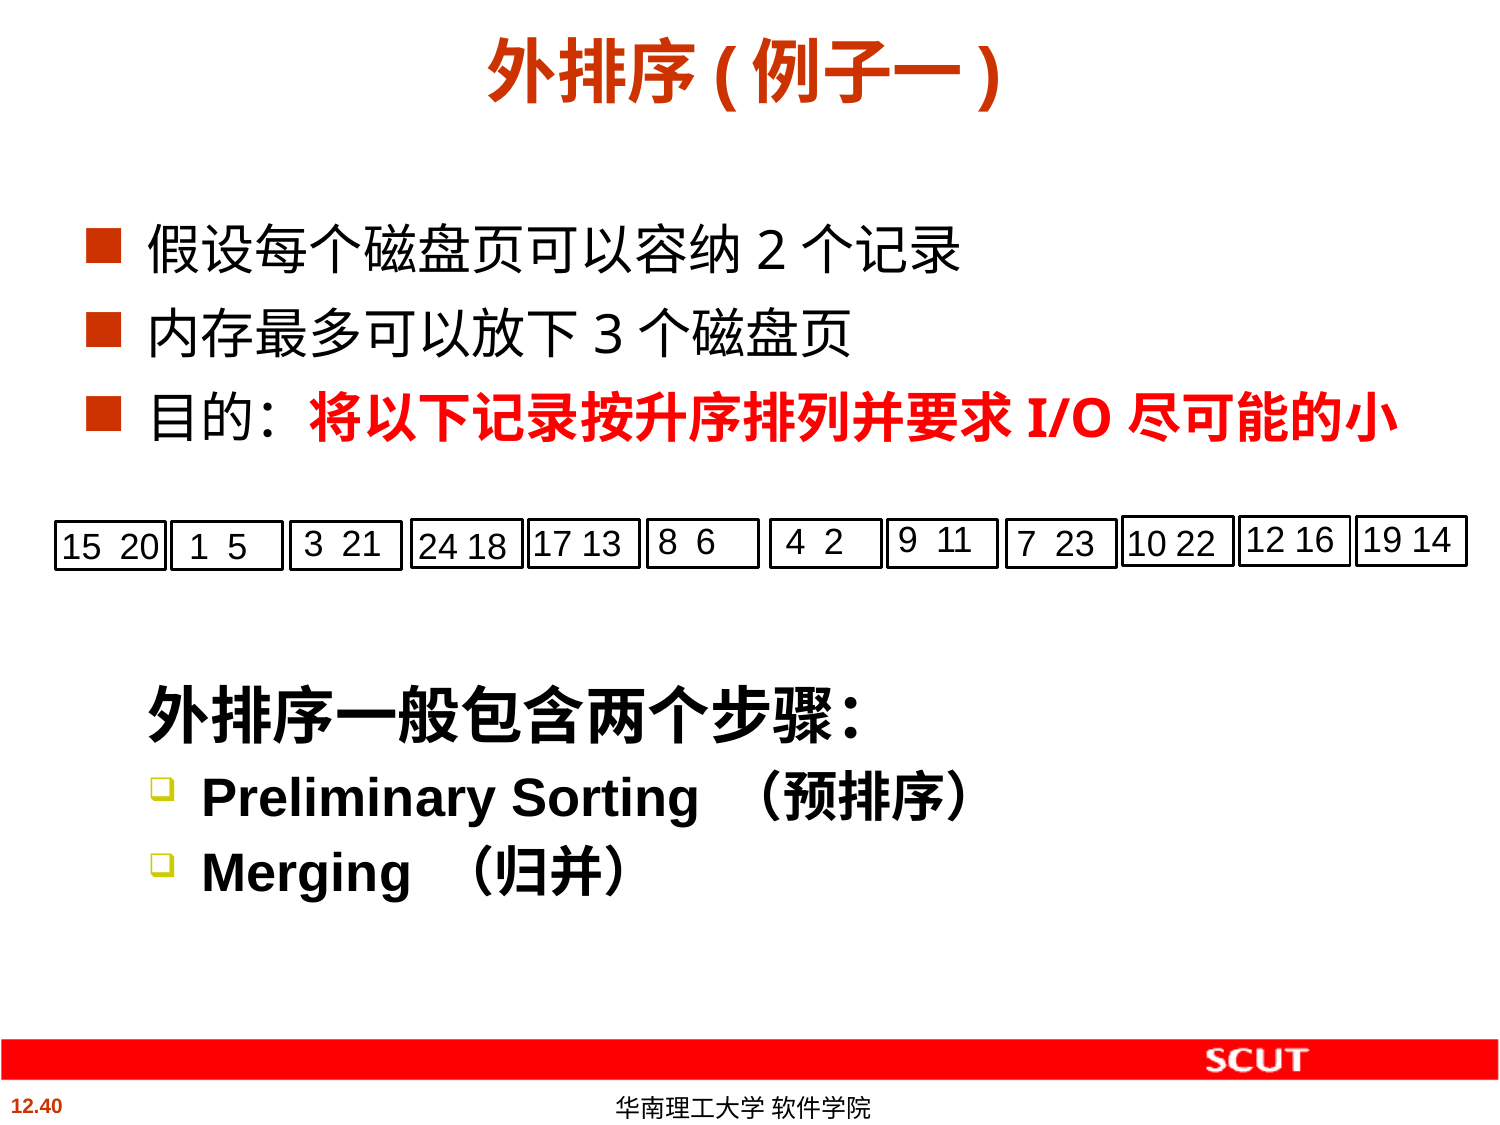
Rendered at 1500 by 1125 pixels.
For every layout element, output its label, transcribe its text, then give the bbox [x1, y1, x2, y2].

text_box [53, 515, 1500, 572]
text_box 外排序一般包含两个步骤： Preliminary Sorting （预排序） Merging （归并） [76, 668, 1427, 1000]
list 假设每个磁盘页可以容纳2个记录 内存最多可以放下3个磁盘页 目的：将以下记录按升序排列并要求I/O尽可能的小 [75, 208, 1425, 513]
picture [0, 1038, 1500, 1083]
title 外排序(例子一) [37, 18, 1452, 120]
